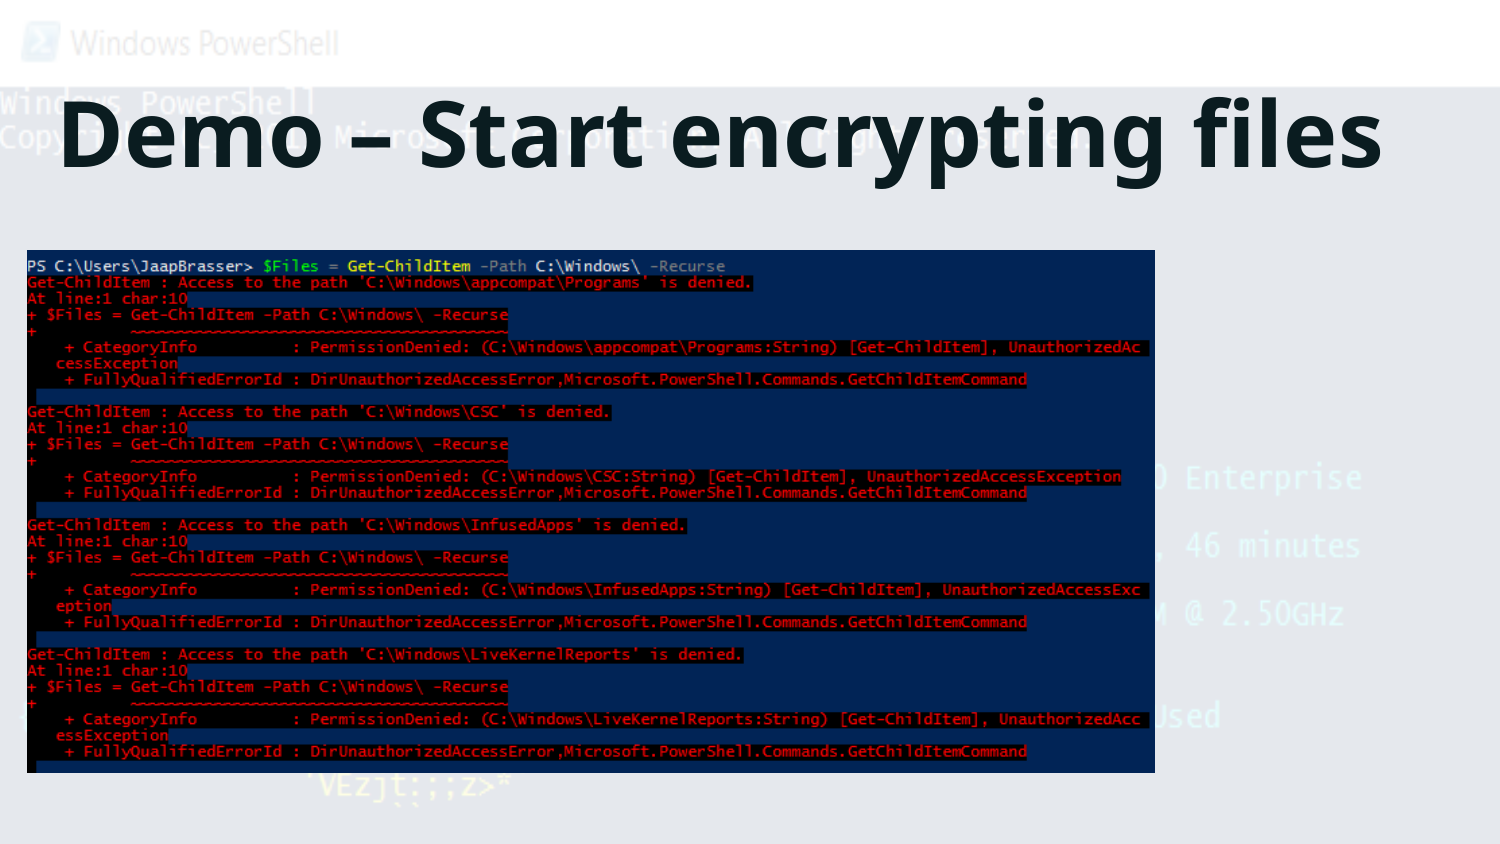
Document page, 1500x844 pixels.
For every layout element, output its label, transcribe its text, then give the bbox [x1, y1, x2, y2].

picture [27, 249, 1155, 773]
title Demo – Start encrypting files [41, 22, 1500, 240]
